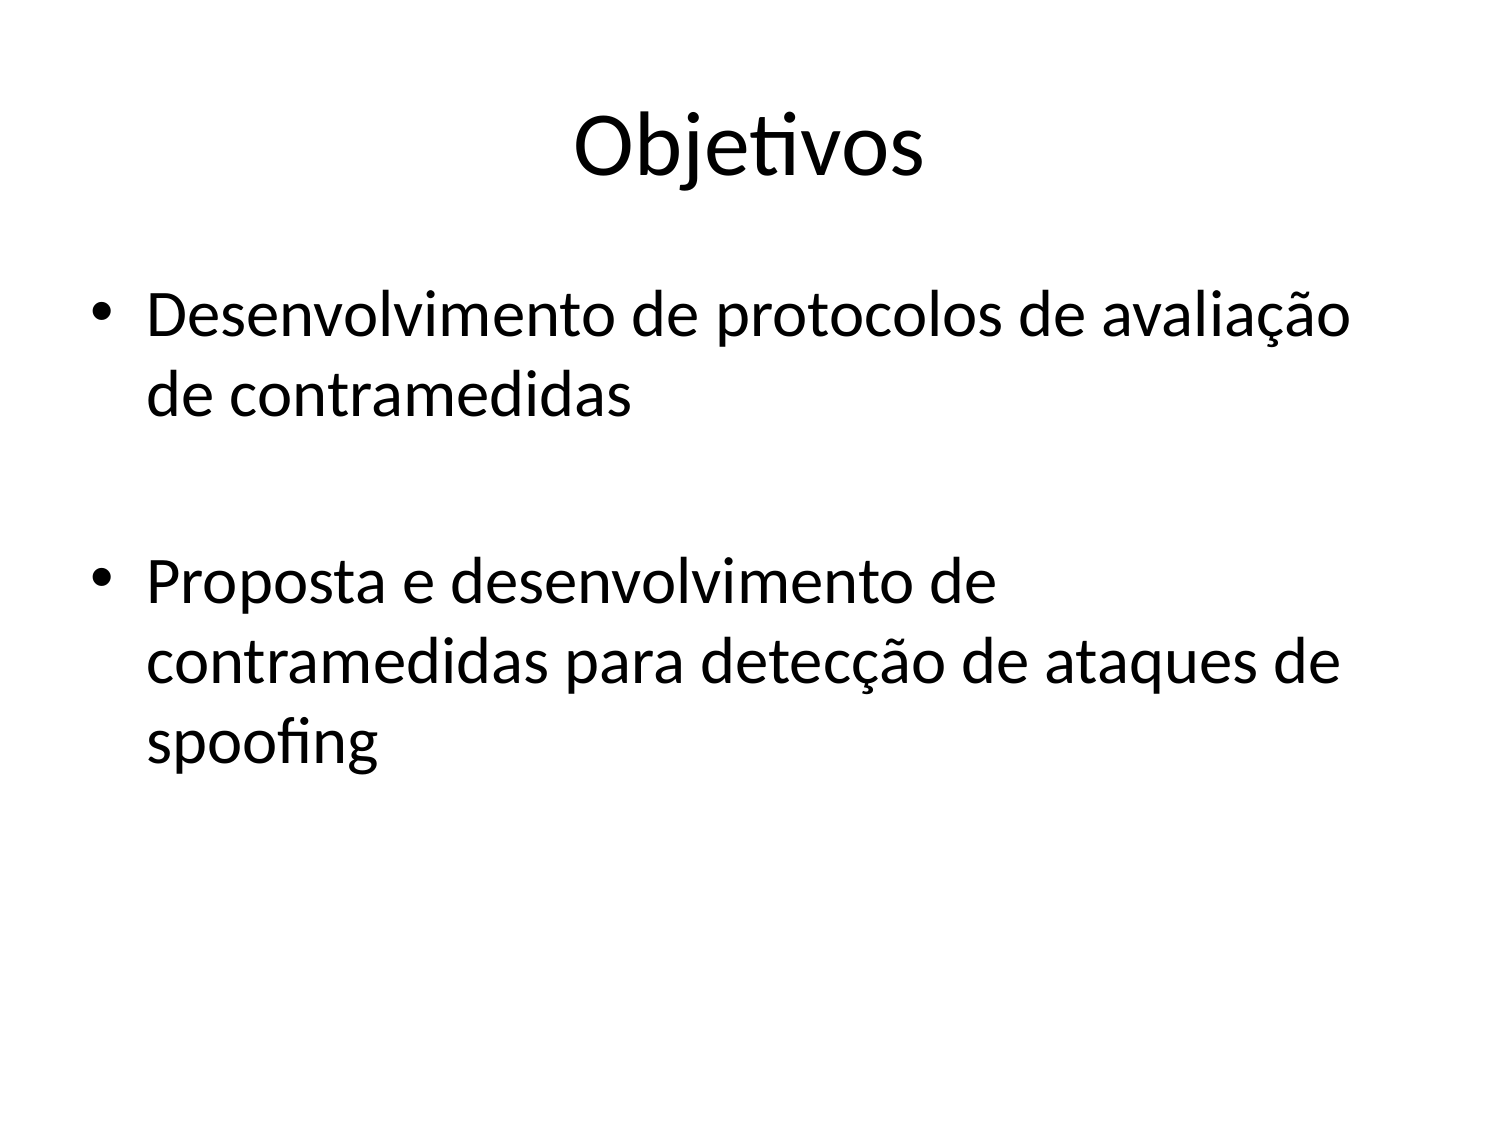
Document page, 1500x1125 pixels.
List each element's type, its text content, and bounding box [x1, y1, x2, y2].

list Desenvolvimento de protocolos de avaliação de contramedidas Proposta e desenvolvimento de contramedidas para detecção de ataques de spoofing [75, 262, 1425, 1005]
title Objetivos [75, 45, 1425, 233]
